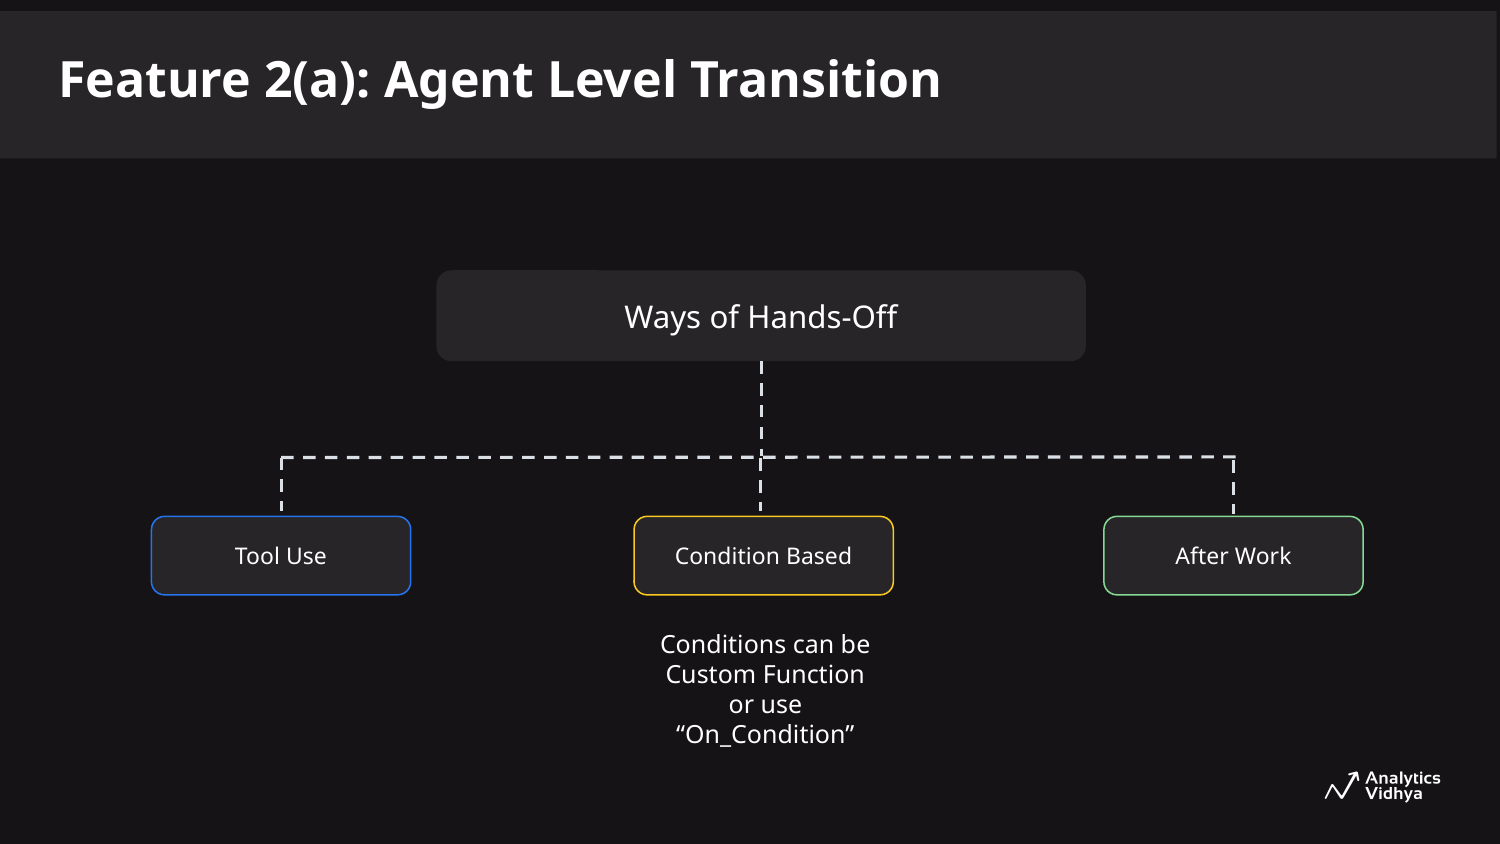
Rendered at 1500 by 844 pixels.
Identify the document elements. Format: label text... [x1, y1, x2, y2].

text_box Conditions can be Custom Function or use “On_Condition” [643, 613, 888, 674]
text_box Feature 2(a): Agent Level Transition [43, 32, 1355, 119]
text_box After Work [1103, 516, 1364, 595]
text_box Tool Use [151, 516, 411, 595]
text_box Condition Based [634, 516, 894, 595]
text_box [0, 11, 1497, 159]
picture [1320, 769, 1445, 805]
text_box Ways of Hands-Off [436, 270, 1086, 362]
